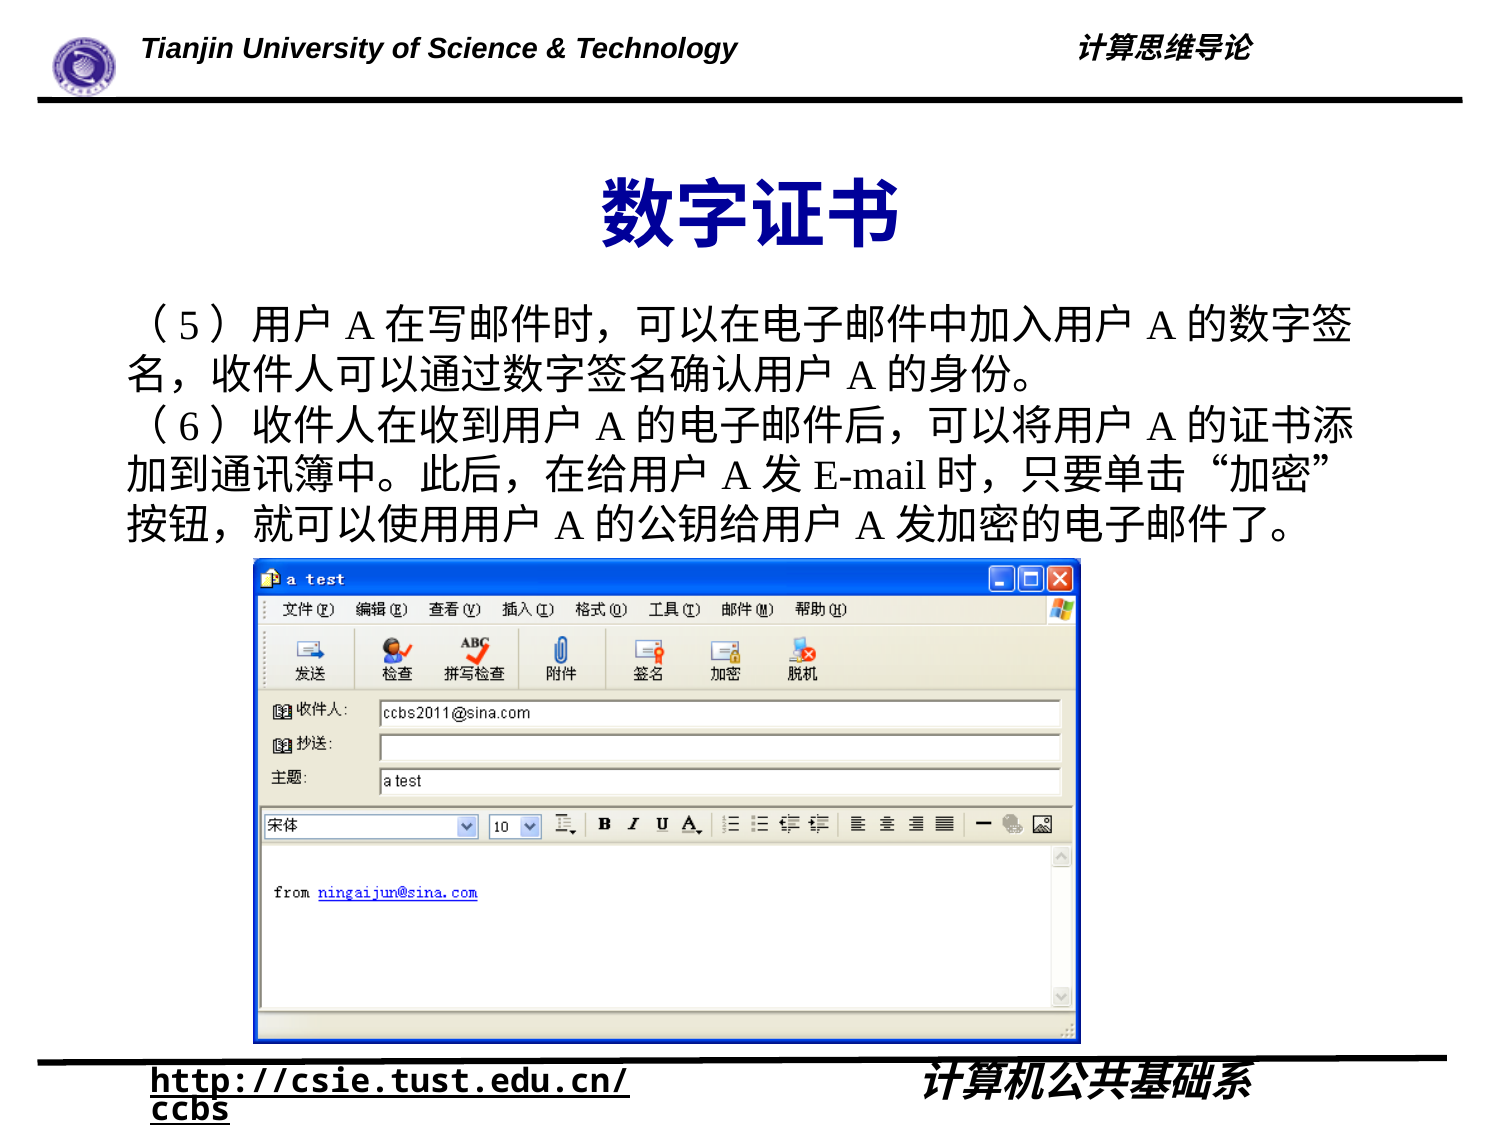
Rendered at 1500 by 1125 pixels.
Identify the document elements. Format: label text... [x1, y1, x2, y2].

picture [52, 37, 116, 97]
title 数字证书 [112, 99, 1388, 288]
picture [253, 558, 1081, 1044]
text_box （5）用户A在写邮件时，可以在电子邮件中加入用户A的数字签名，收件人可以通过数字签名确认用户A的身份。 （6）收件人在收到用户A的电子邮件后，可以将用户A的证书添加到通讯簿中。此后，在给用户A发E-mail时，只要单击“加密”按钮，就可以使用用户A的公钥给用户A发加密的电子邮件了。 [112, 290, 1388, 556]
